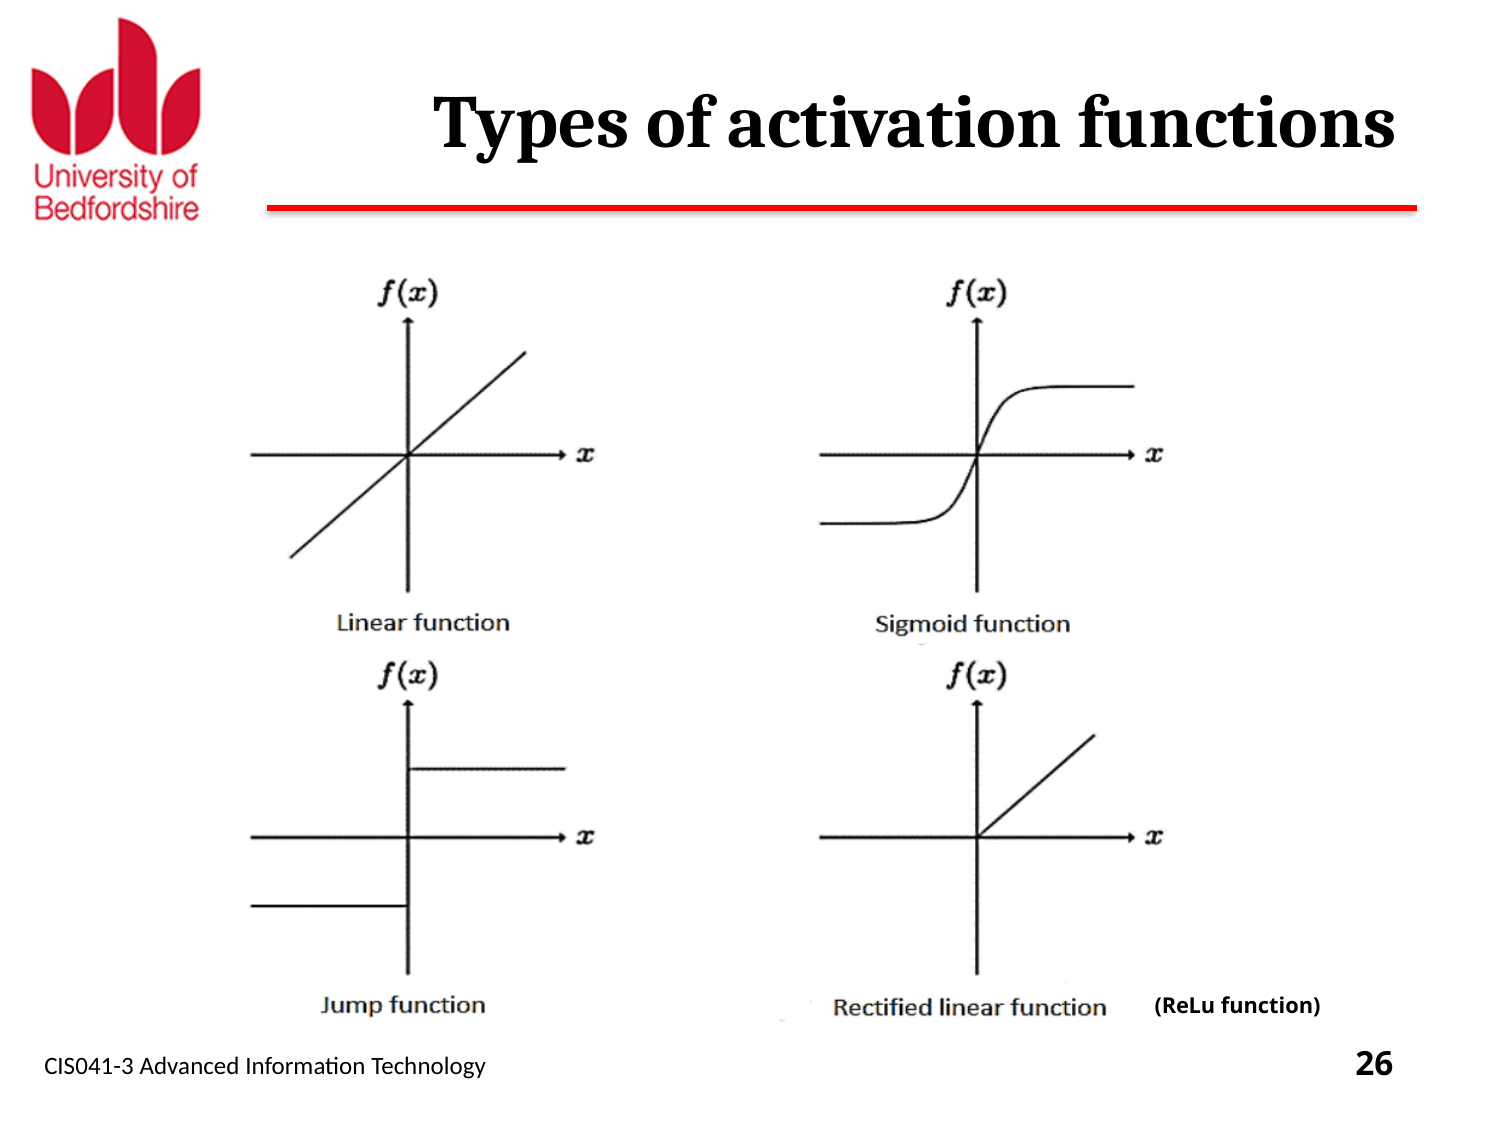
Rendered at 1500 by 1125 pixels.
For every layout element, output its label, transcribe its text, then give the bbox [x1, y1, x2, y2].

picture [0, 0, 237, 236]
text_box (ReLu function) [1216, 984, 1353, 1026]
title Types of activation functions [262, 61, 1413, 174]
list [194, 262, 1211, 1031]
footer CIS041-3 Advanced Information Technology [29, 1035, 514, 1095]
